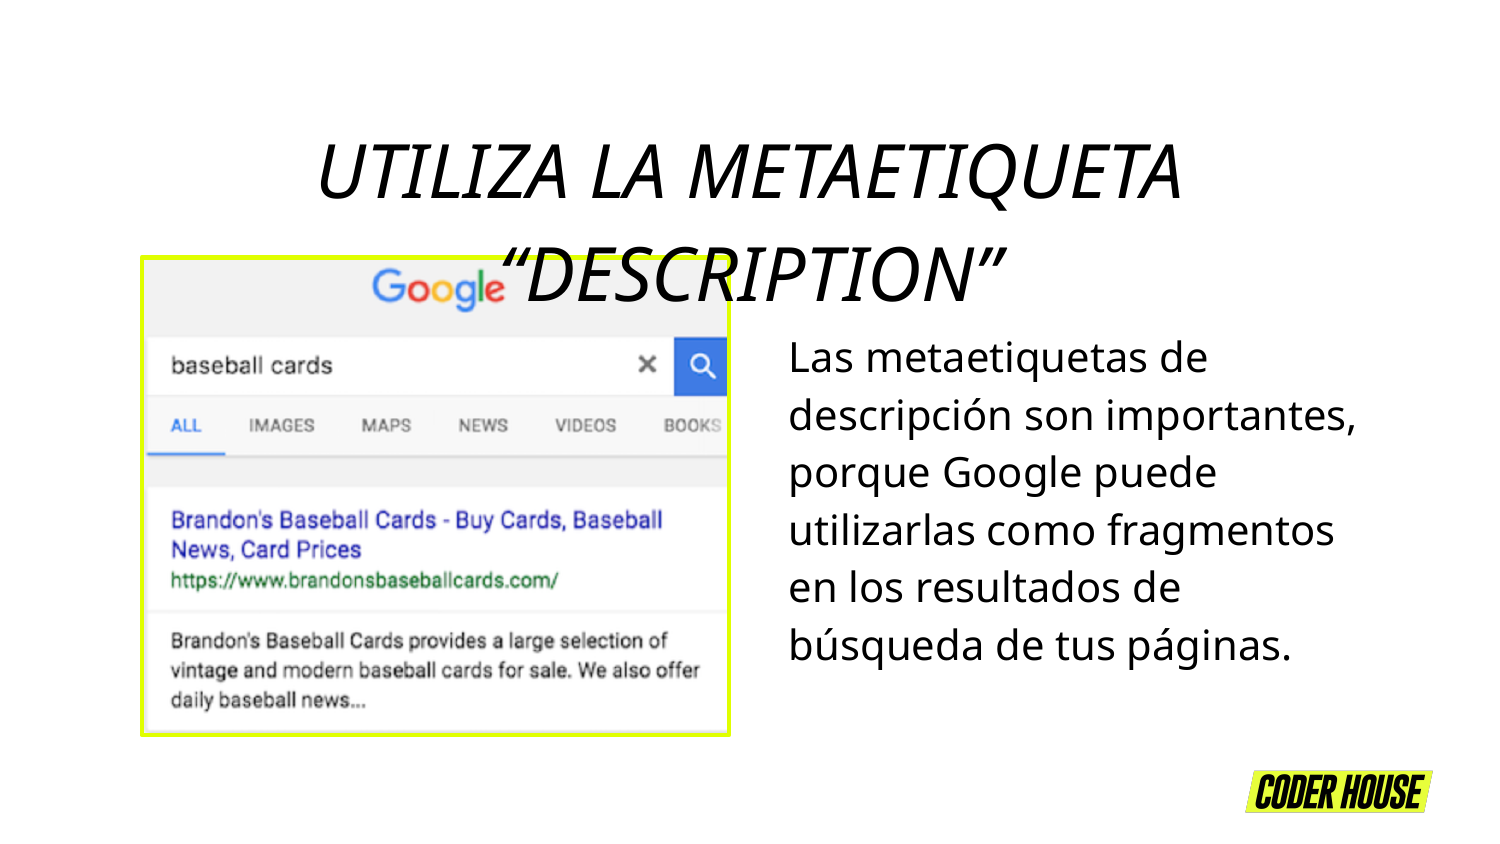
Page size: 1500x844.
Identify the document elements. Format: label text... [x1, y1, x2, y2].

picture [1241, 764, 1437, 819]
picture [143, 259, 727, 733]
text_box UTILIZA LA METAETIQUETA “DESCRIPTION” [105, 95, 1395, 210]
text_box Las metaetiquetas de descripción son importantes, porque Google puede utilizarlas como fragmentos en los resultados de búsqueda de tus páginas. [773, 308, 1395, 641]
